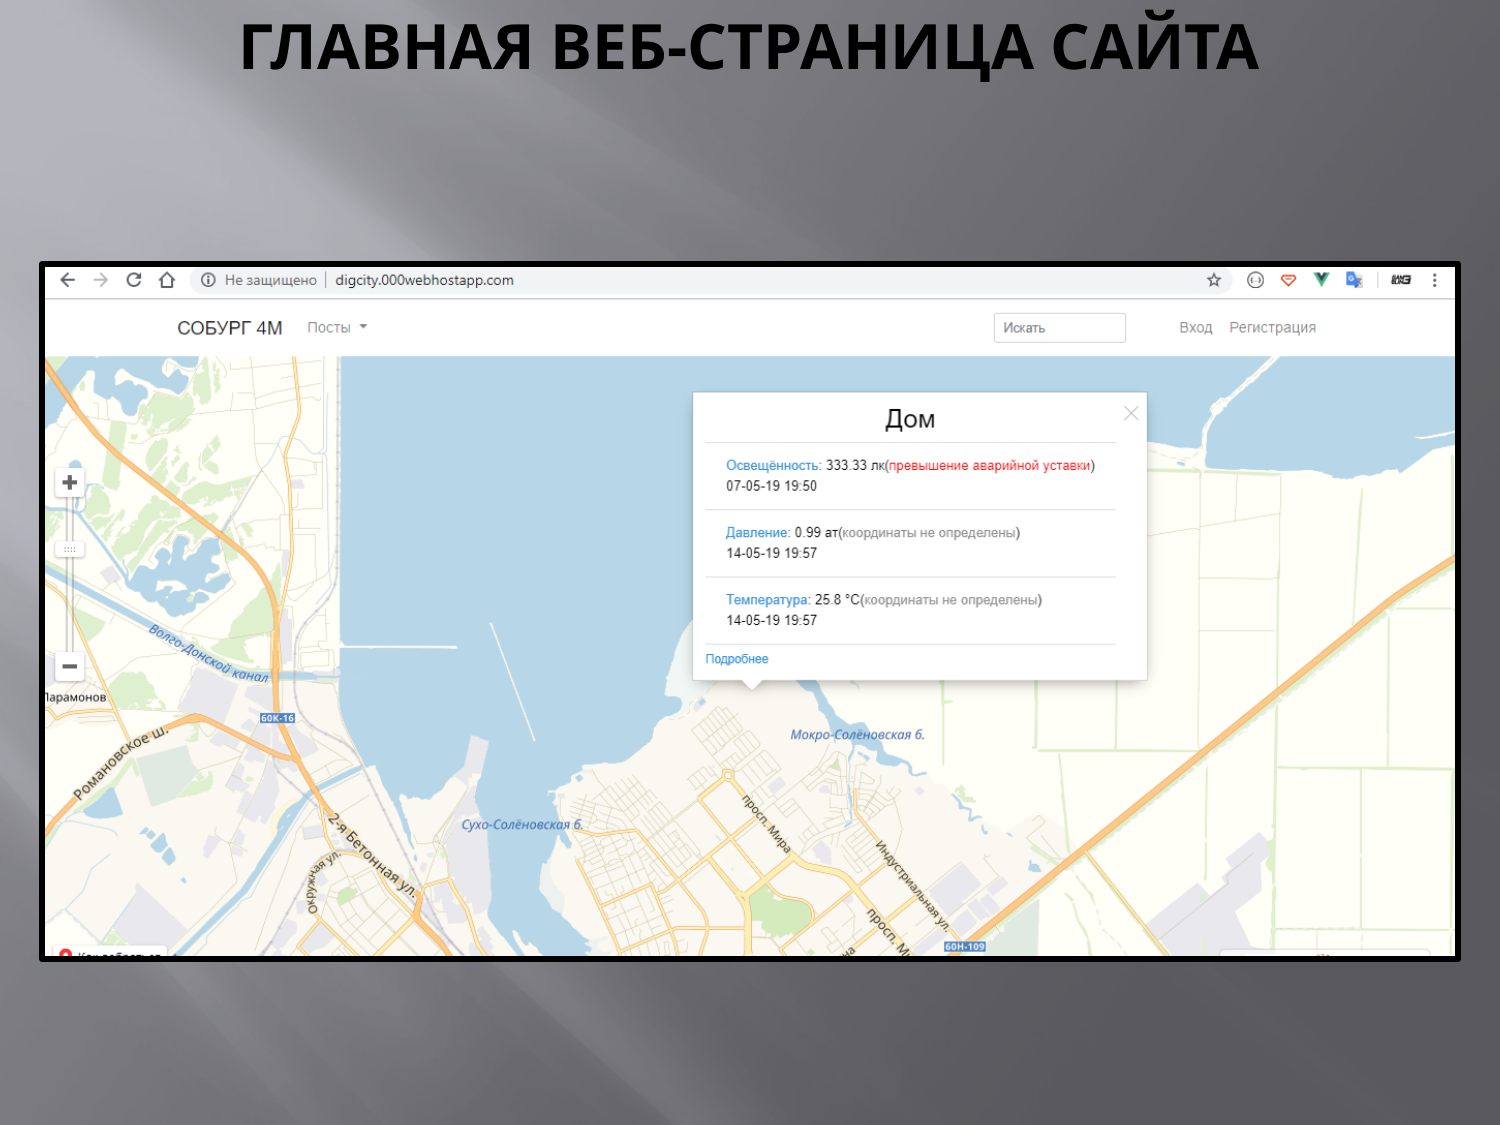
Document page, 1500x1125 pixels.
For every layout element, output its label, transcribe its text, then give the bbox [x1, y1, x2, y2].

text_box ГЛАВНАЯ ВЕБ-СТРАНИЦА САЙТА [0, 0, 1500, 90]
picture [44, 266, 1456, 957]
